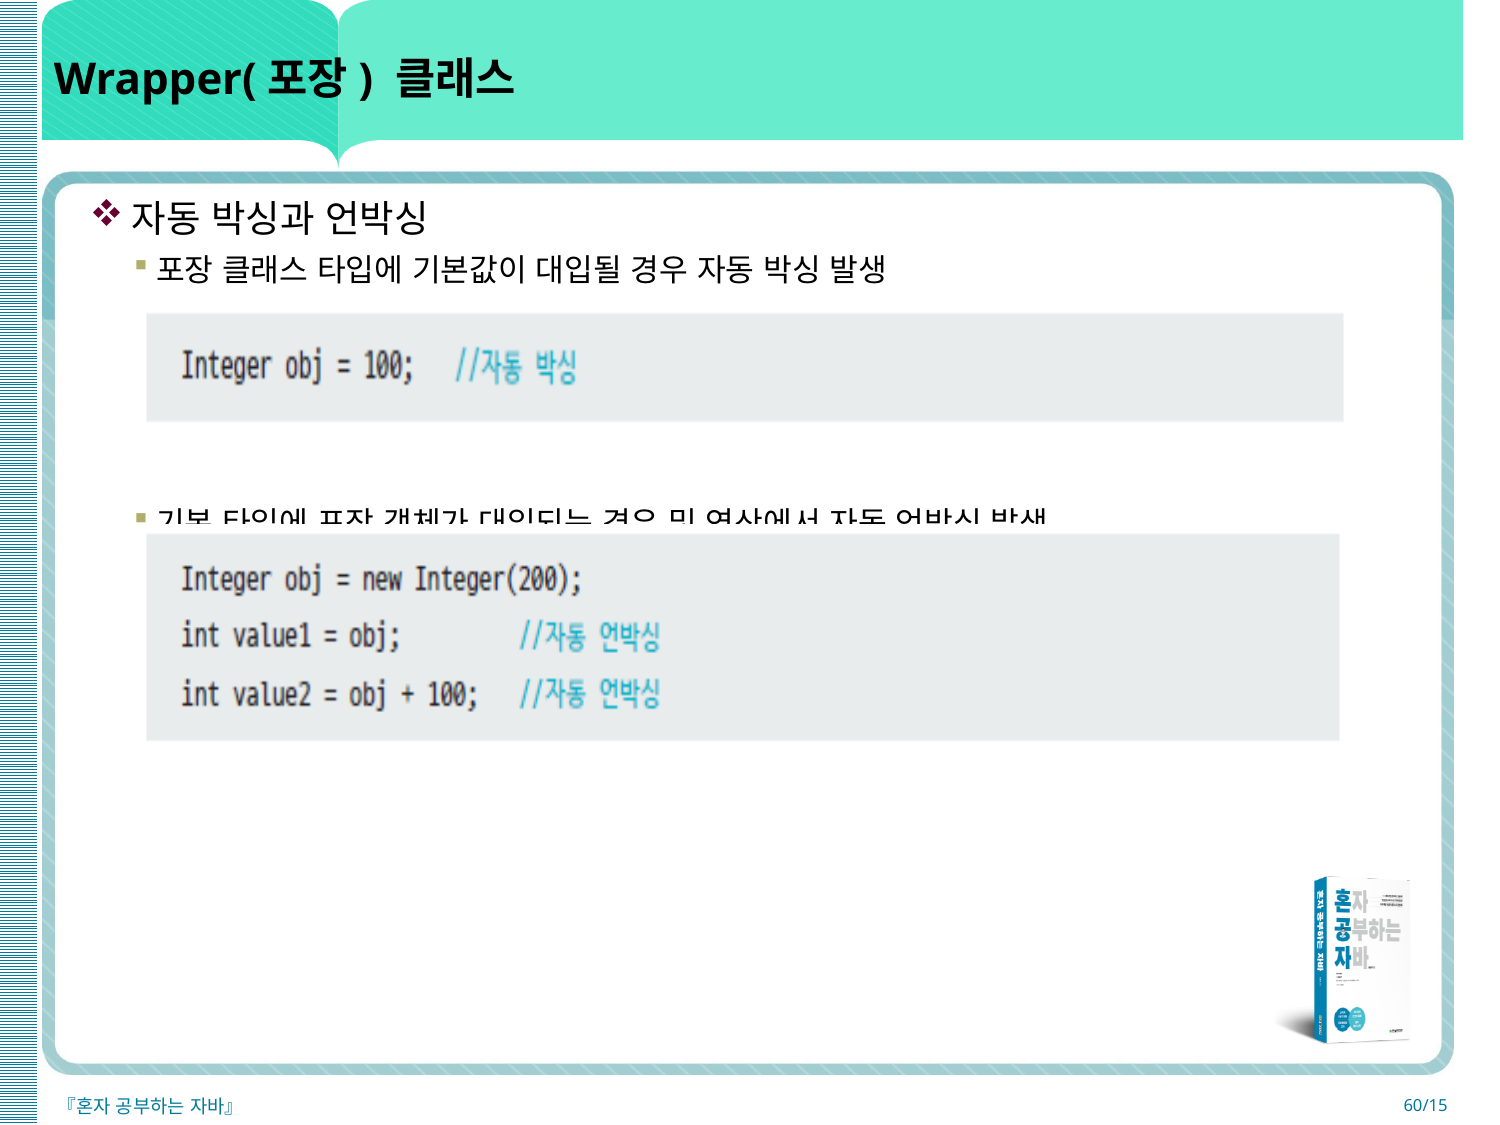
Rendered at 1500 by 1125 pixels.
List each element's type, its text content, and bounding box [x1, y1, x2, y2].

picture [137, 299, 1351, 438]
picture [68, 1097, 75, 1110]
title Wrapper(포장) 클래스 [39, 42, 1280, 138]
list 자동 박싱과 언박싱 포장 클래스 타입에 기본값이 대입될 경우 자동 박싱 발생 기본 타입에 포장 객체가 대입되는 경우 및 연산에서 자동 언박싱 발생 [75, 187, 1500, 1125]
picture [137, 524, 1351, 763]
picture [42, 0, 1463, 1075]
